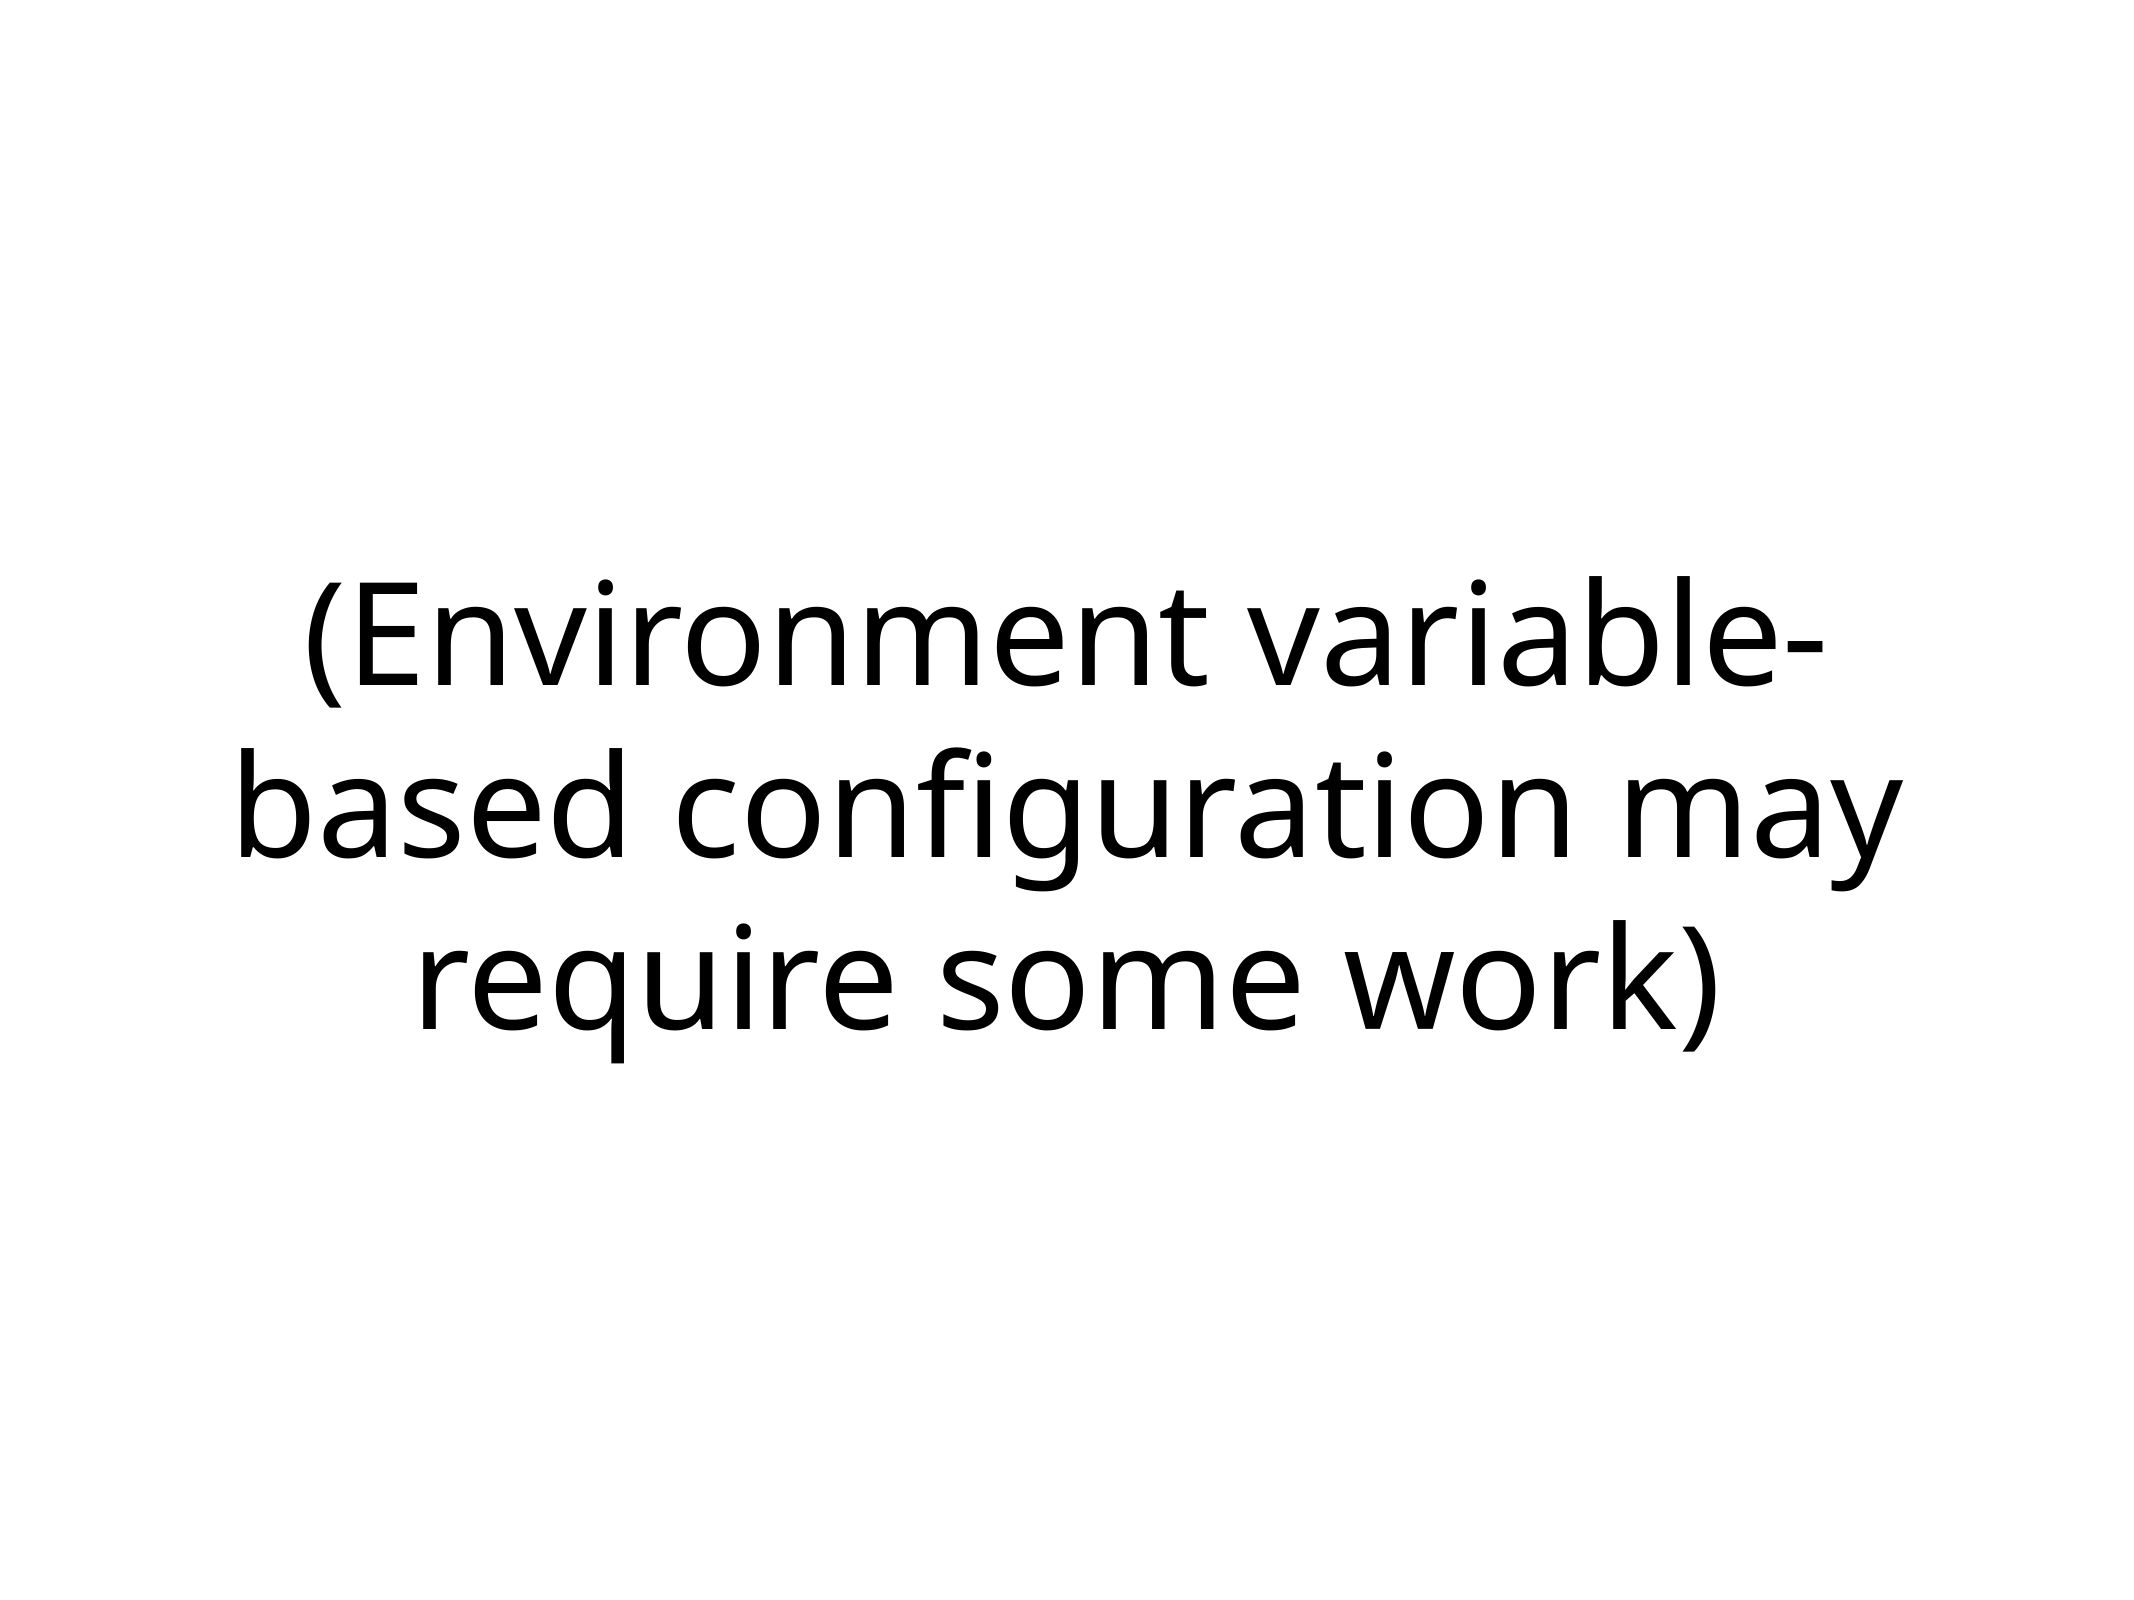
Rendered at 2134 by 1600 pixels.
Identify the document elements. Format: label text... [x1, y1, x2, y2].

title (Environment variable-based configuration may require some work) [207, 528, 1926, 1072]
